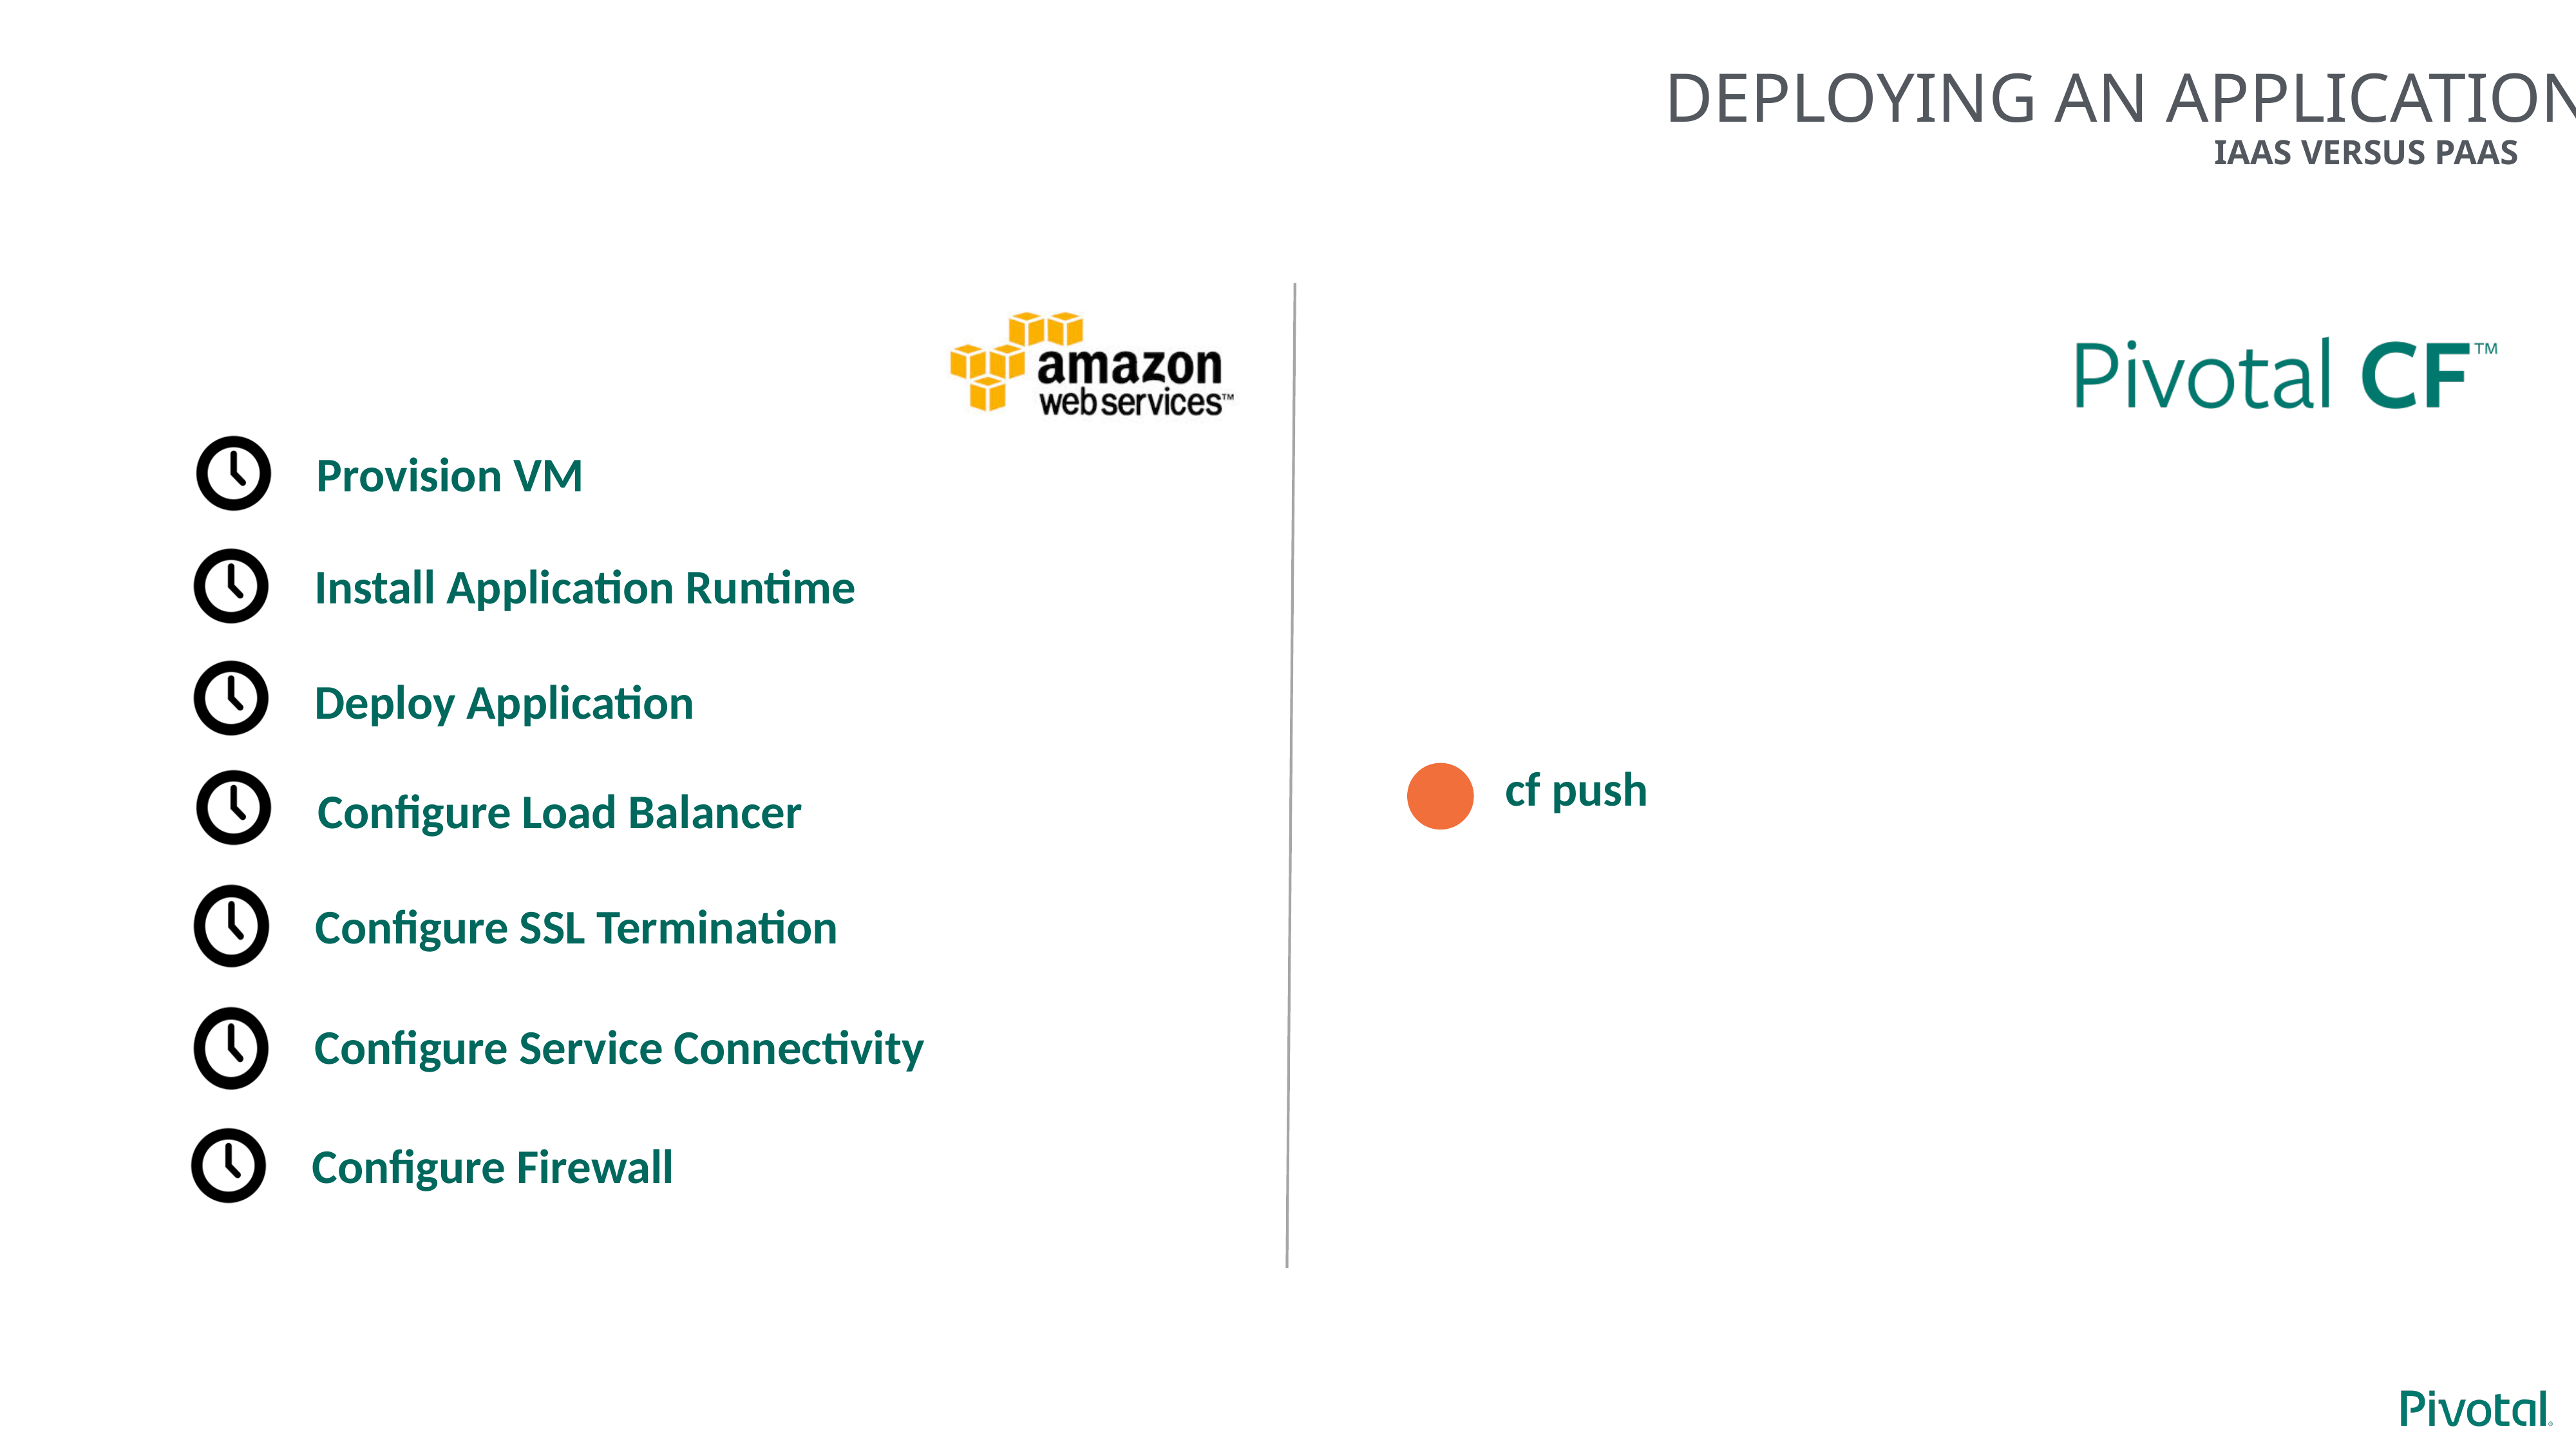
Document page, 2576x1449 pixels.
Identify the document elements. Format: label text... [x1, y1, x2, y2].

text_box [185, 1121, 688, 1209]
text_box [187, 542, 871, 630]
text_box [189, 430, 598, 518]
picture [2339, 1356, 2576, 1449]
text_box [187, 1000, 940, 1097]
picture [2013, 279, 2533, 473]
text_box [190, 764, 818, 853]
picture [921, 277, 1264, 448]
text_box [1406, 744, 1663, 830]
text_box Deploying an Application [1664, 55, 2576, 136]
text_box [187, 878, 853, 974]
text_box IaaS versus PaaS [2214, 131, 2519, 171]
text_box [187, 654, 709, 743]
